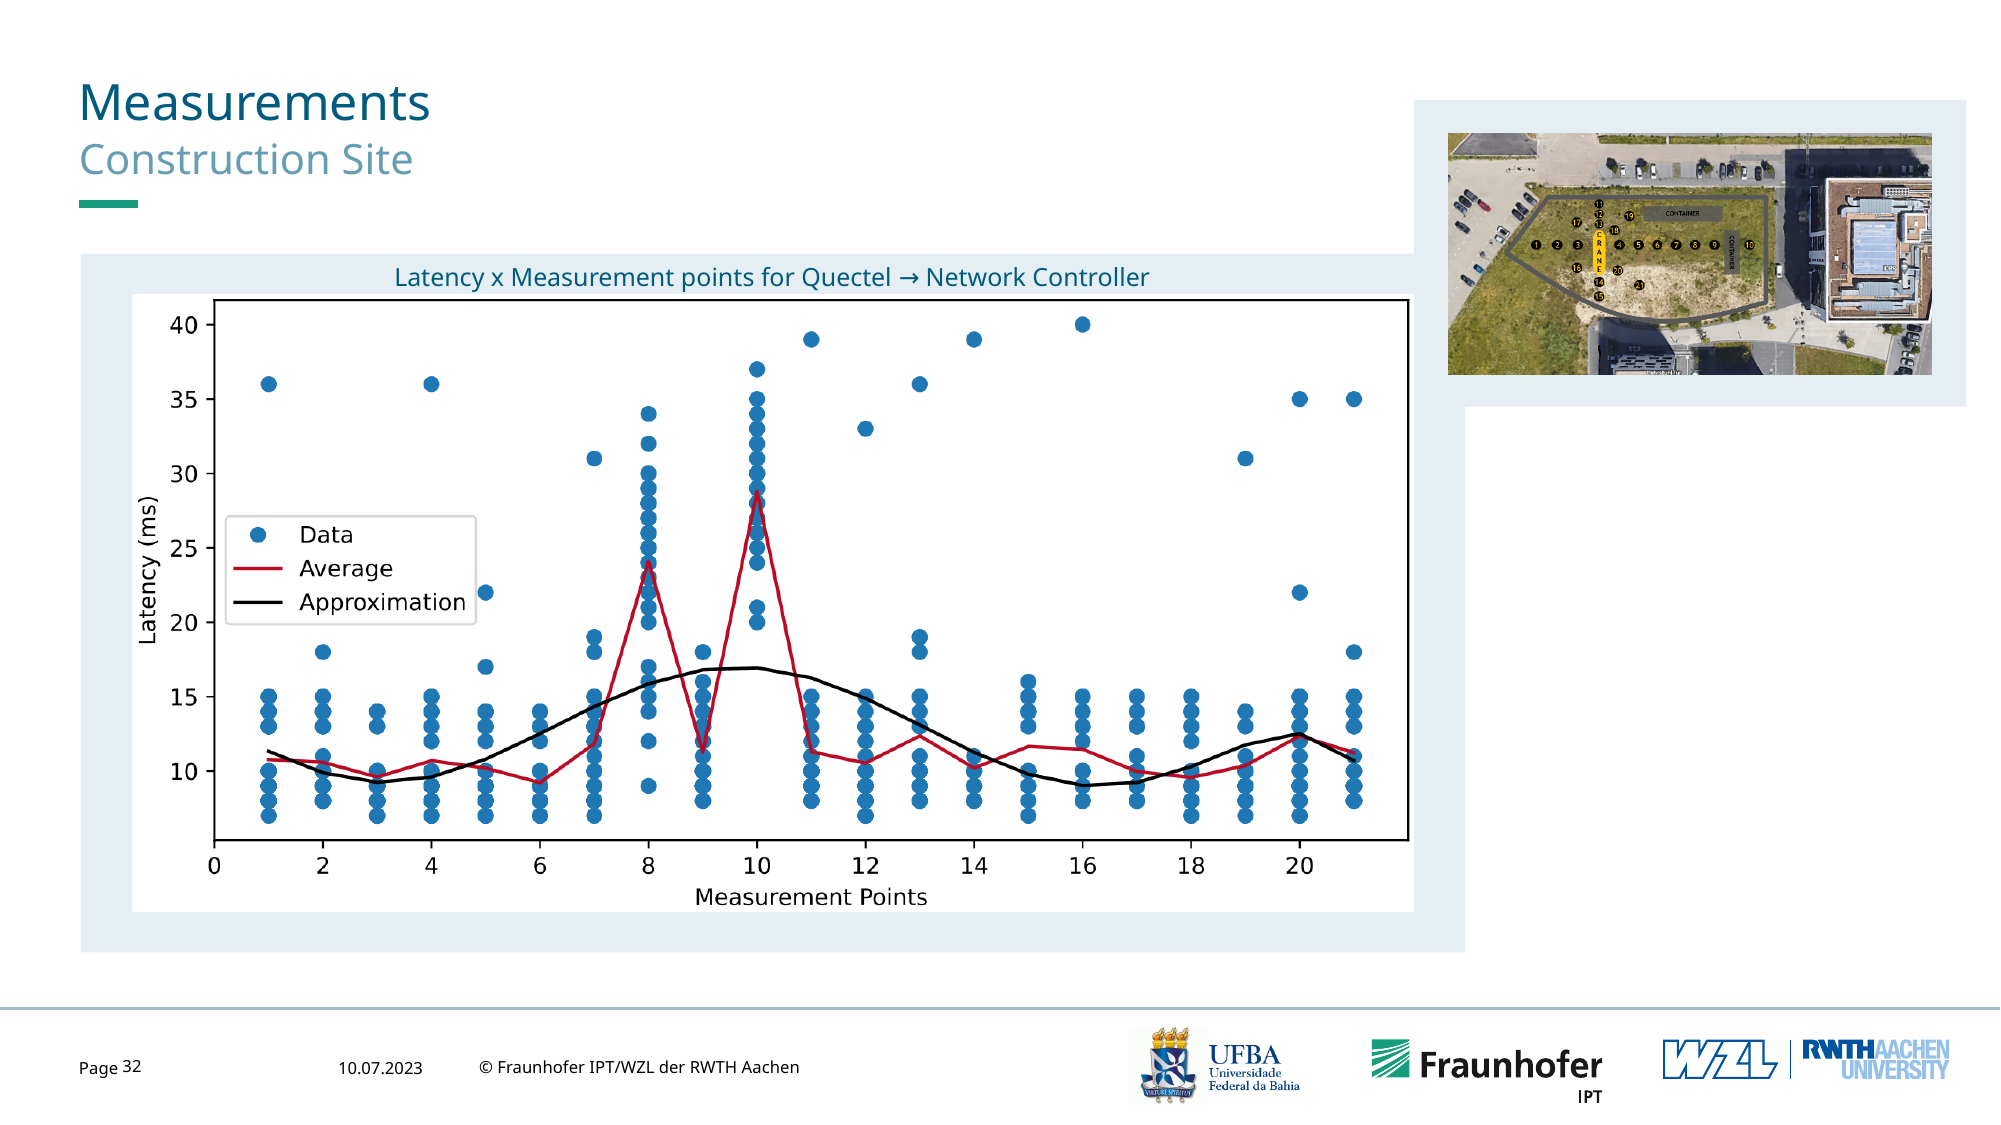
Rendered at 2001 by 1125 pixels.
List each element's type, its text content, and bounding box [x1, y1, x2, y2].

text_box [1413, 99, 1967, 407]
text_box [80, 253, 1465, 953]
text_box © Fraunhofer IPT/WZL der RWTH Aachen [479, 1057, 964, 1078]
list Construction Site [78, 127, 1922, 180]
slide_number 32 [107, 1057, 175, 1078]
picture [132, 294, 1414, 912]
picture [1129, 1026, 1311, 1106]
picture [1448, 133, 1932, 375]
text_box 10.07.2023 [323, 1009, 476, 1125]
title Measurements [78, 64, 1922, 127]
list Latency x Measurement points for Quectel → Network Controller [171, 258, 1375, 291]
